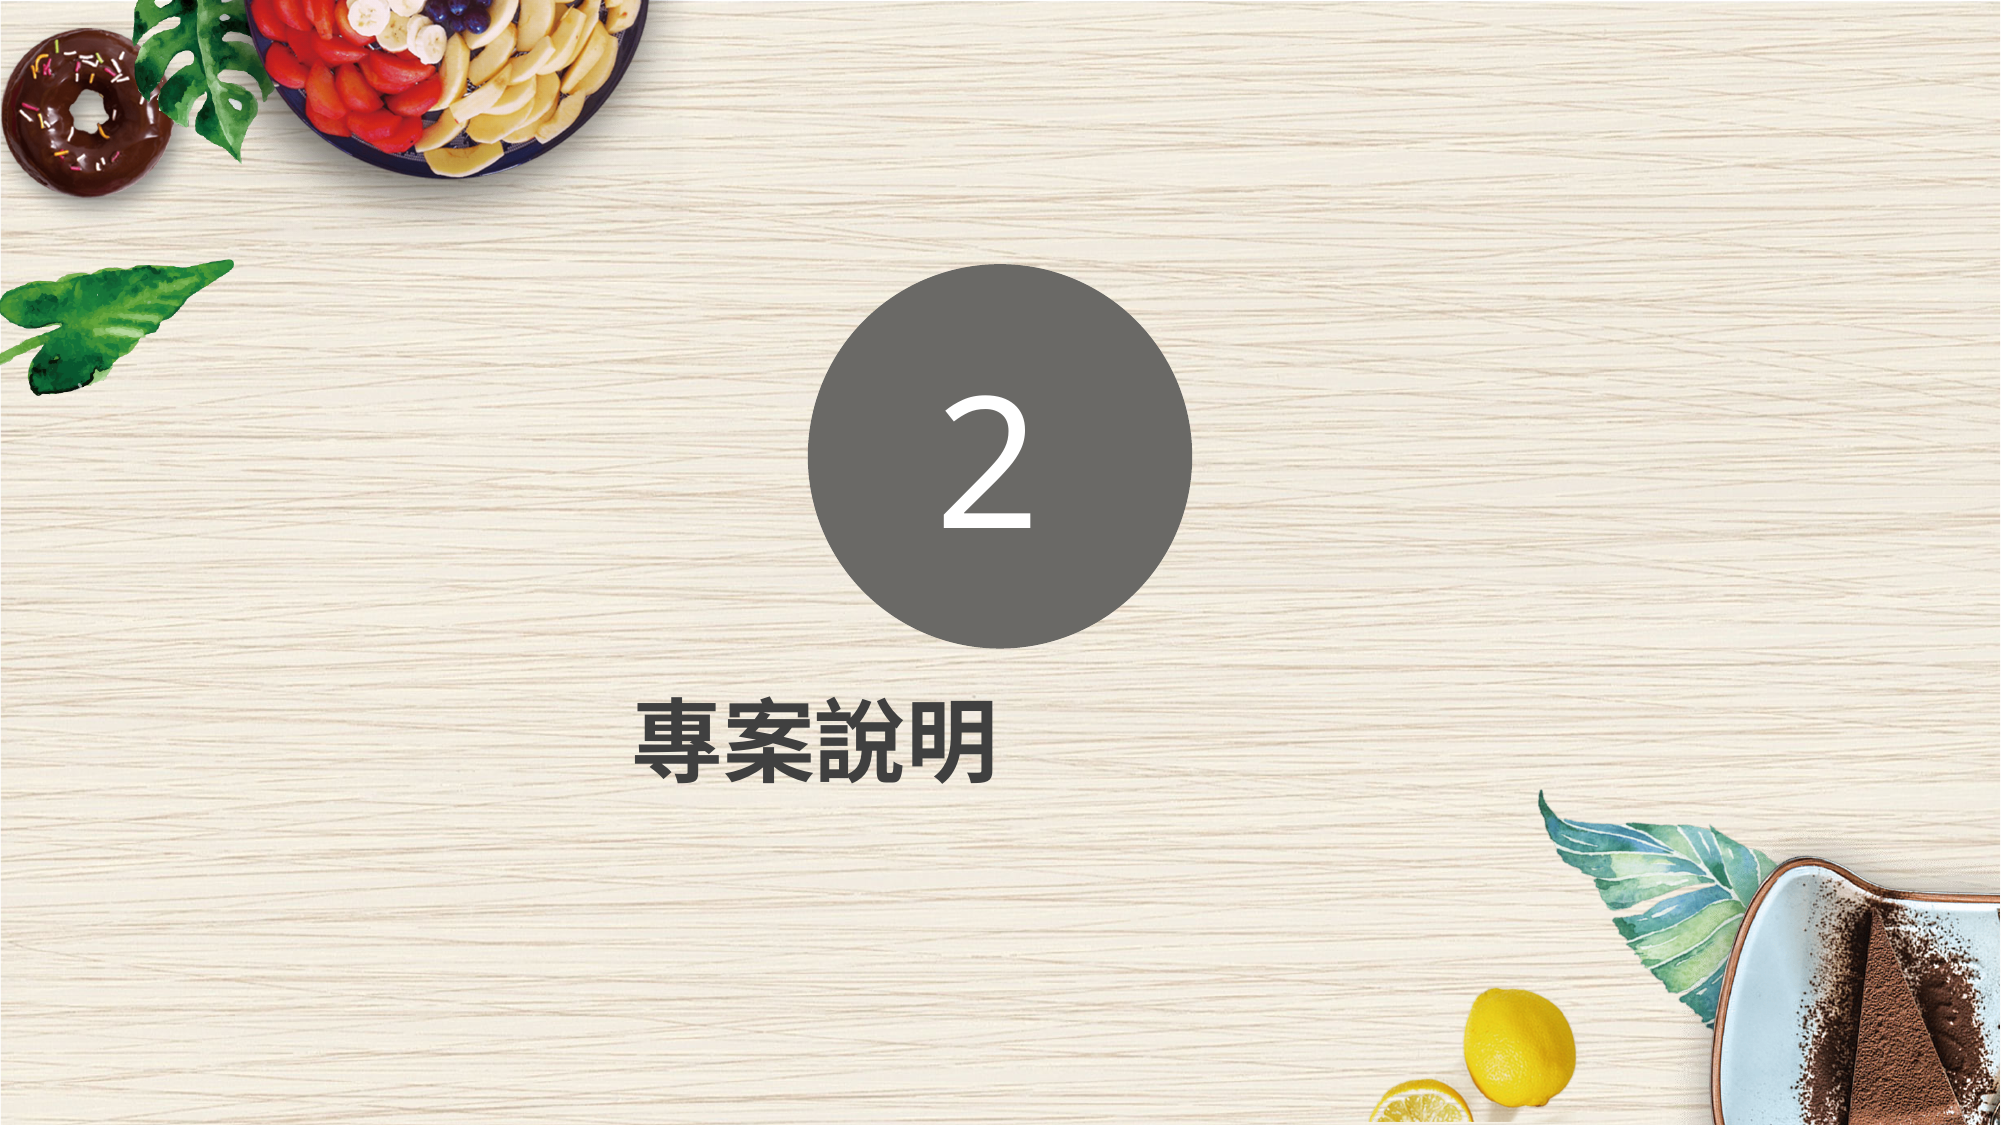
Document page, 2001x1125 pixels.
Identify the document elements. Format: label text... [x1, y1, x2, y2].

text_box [807, 264, 1193, 649]
text_box 專案說明 [631, 683, 1369, 794]
picture [0, 0, 2001, 1125]
